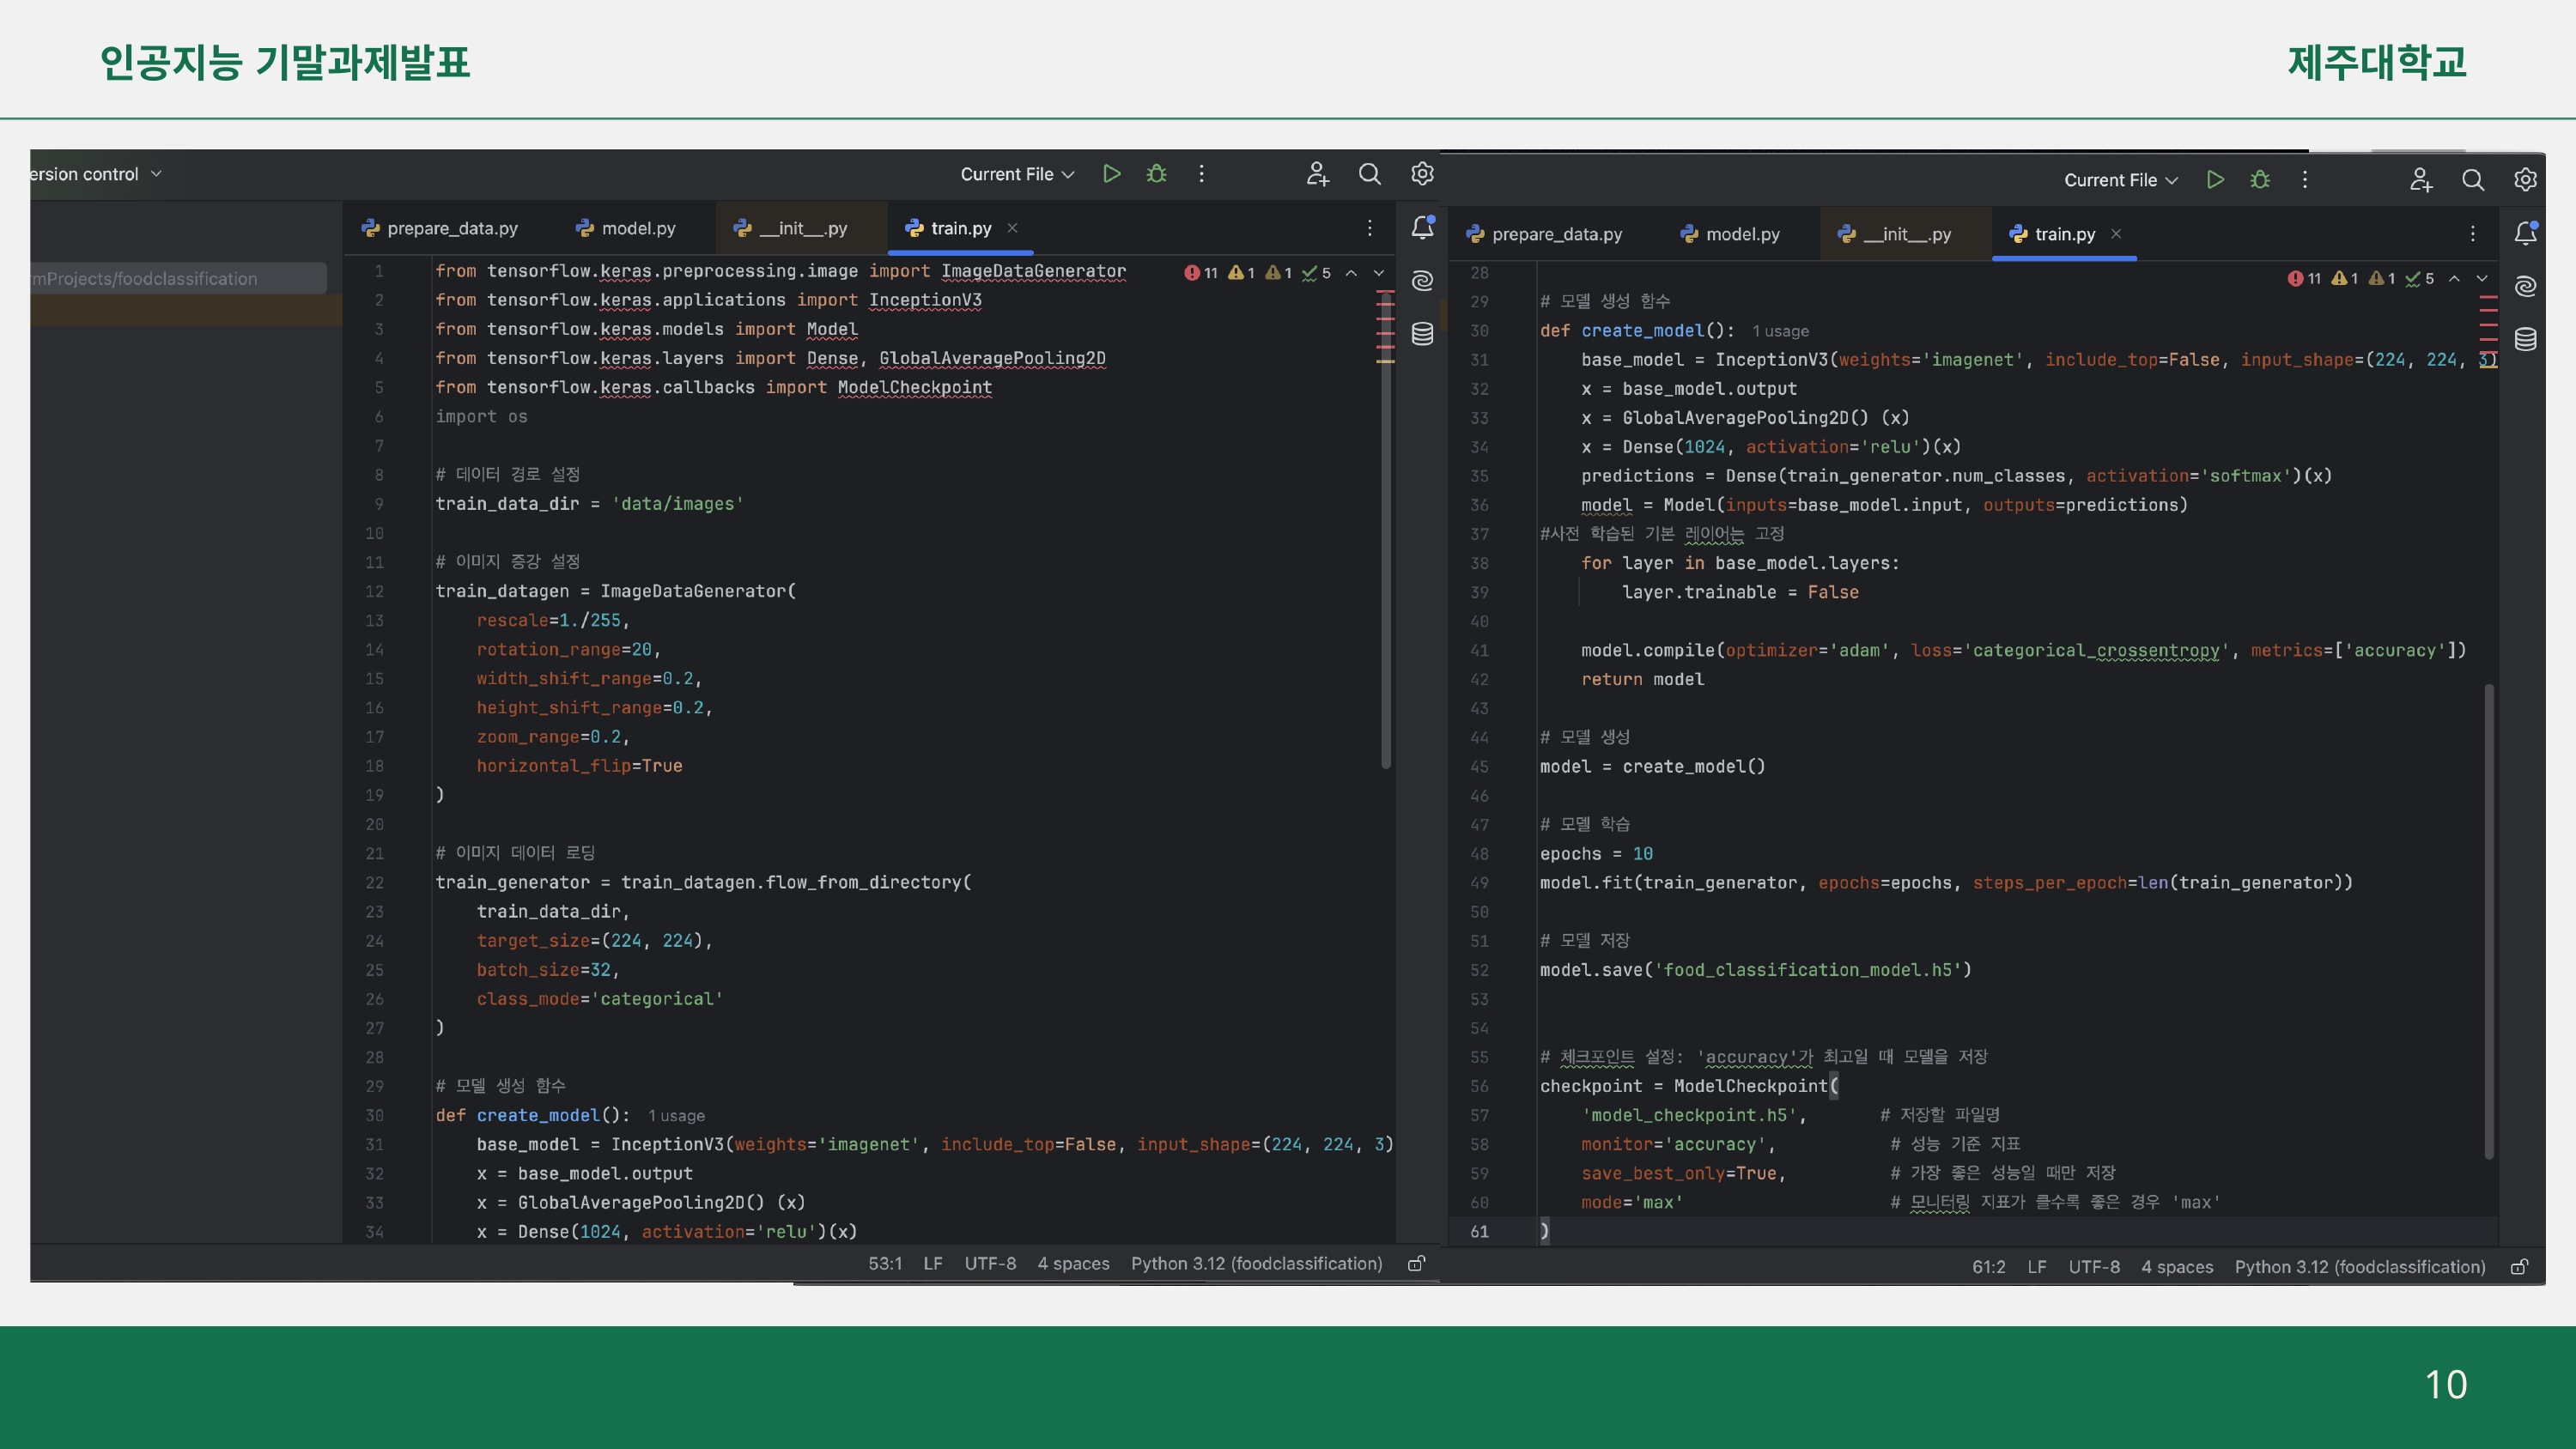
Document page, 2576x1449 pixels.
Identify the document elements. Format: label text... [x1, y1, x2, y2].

picture [0, 1326, 2576, 1449]
picture [30, 149, 2546, 1286]
text_box 인공지능 기말과제발표 [100, 35, 586, 92]
text_box 제주대학교 [1984, 35, 2469, 92]
